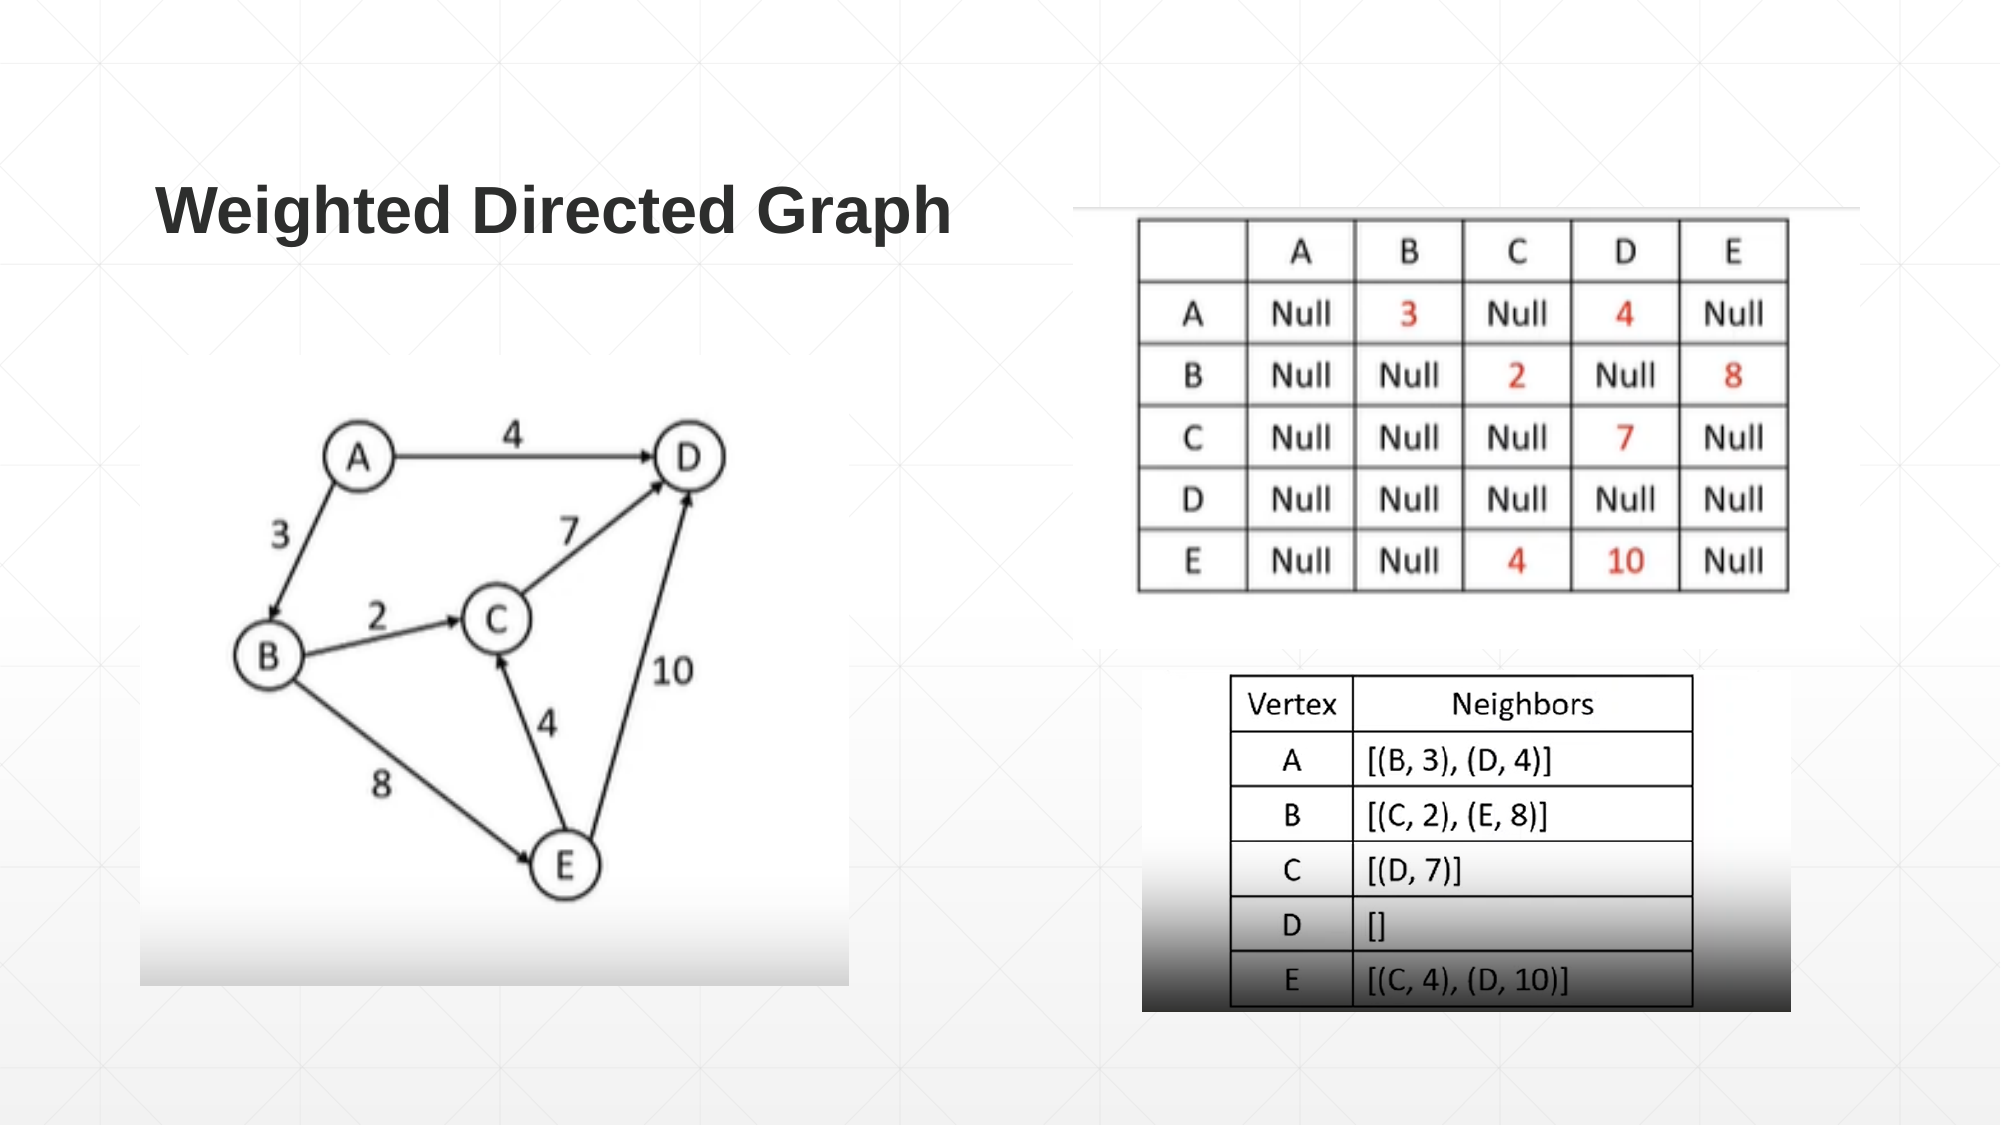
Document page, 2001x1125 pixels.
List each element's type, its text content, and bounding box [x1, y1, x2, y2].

picture [1073, 207, 1860, 649]
picture [140, 355, 849, 986]
text_box Weighted Directed Graph [140, 159, 1866, 255]
picture [1142, 670, 1791, 1013]
